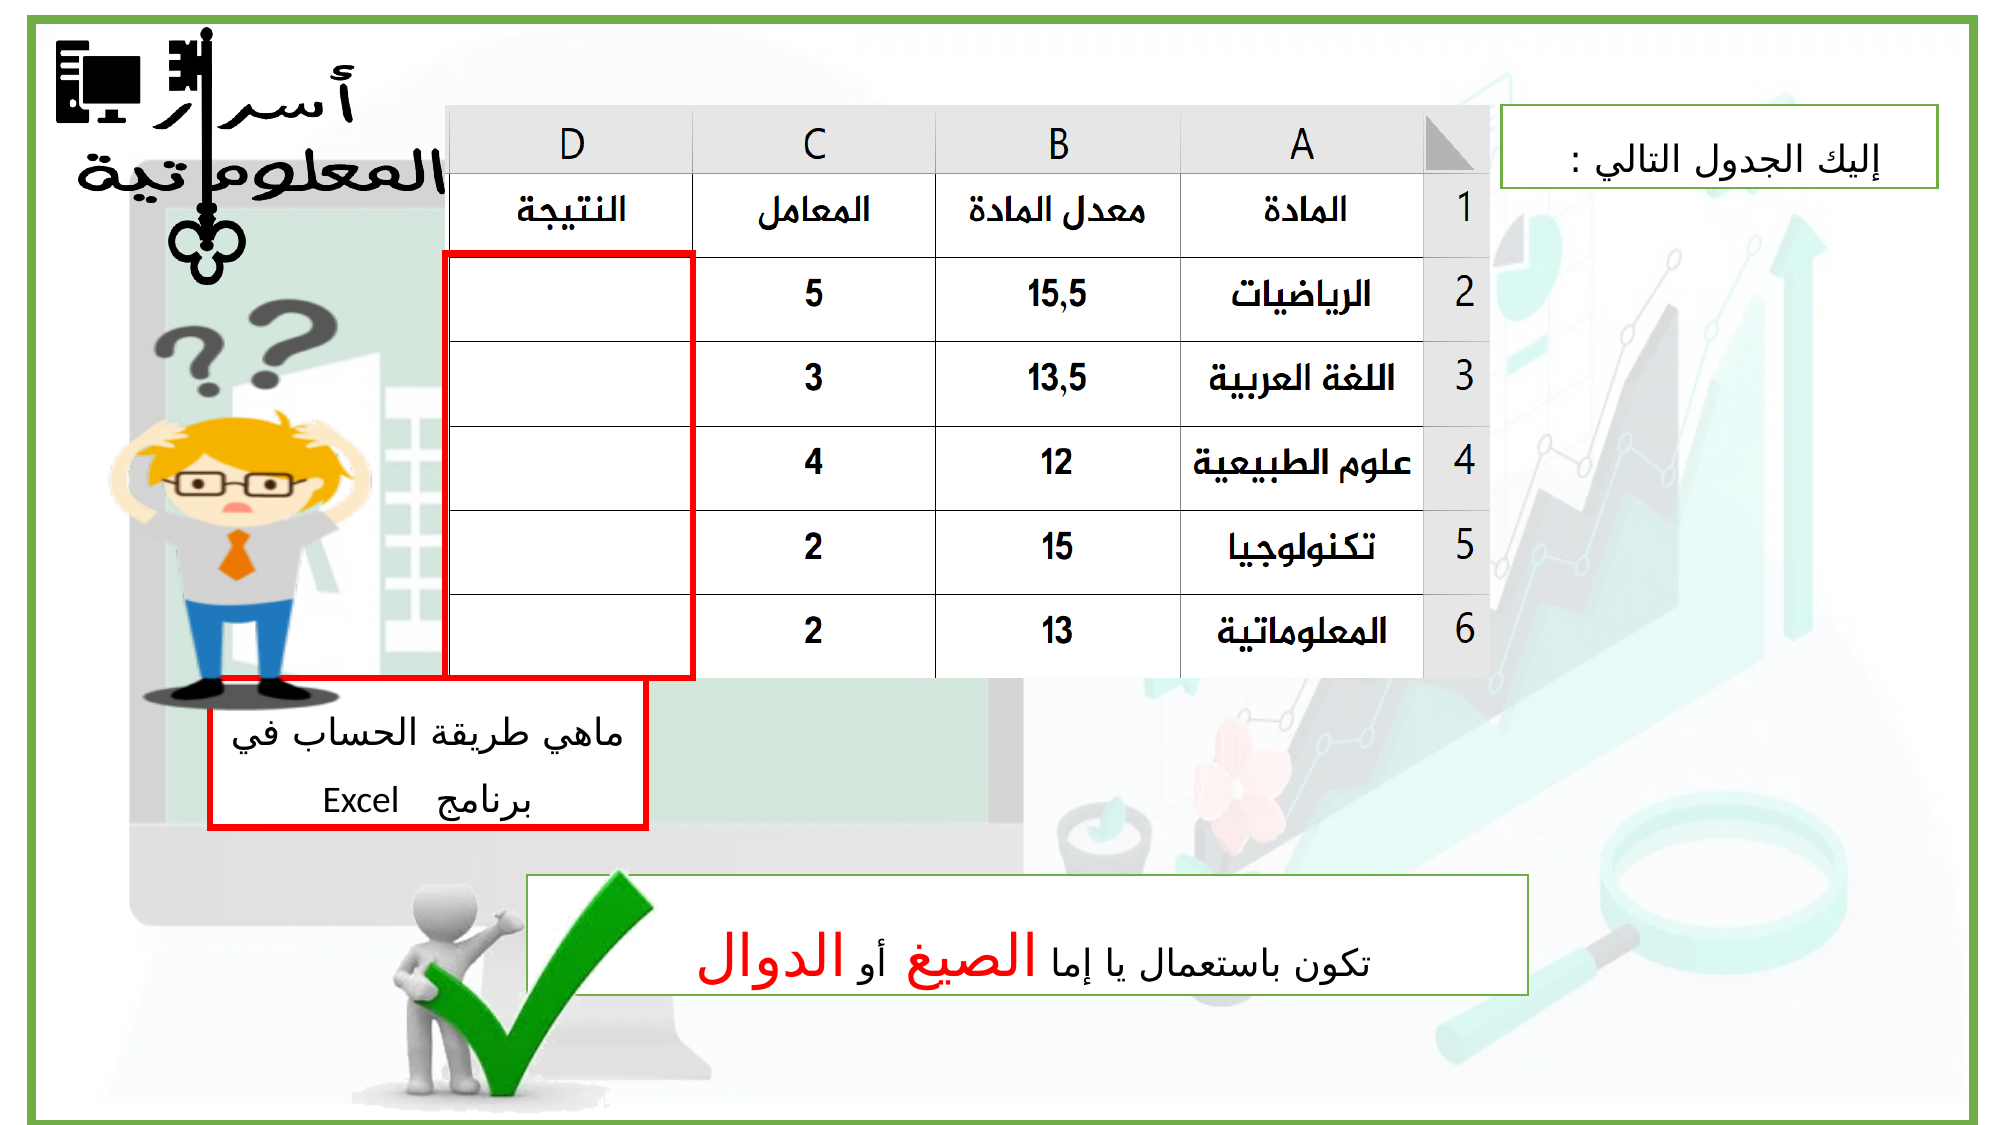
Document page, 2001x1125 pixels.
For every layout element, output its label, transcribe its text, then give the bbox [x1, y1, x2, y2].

text_box ماهي طريقة الحساب في برنامج Excel [209, 677, 647, 829]
text_box تكون باستعمال يا إما الصيغ أو الدوال [693, 874, 1529, 996]
picture [341, 803, 693, 1125]
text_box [445, 105, 1490, 678]
text_box إليك الجدول التالي : [1500, 104, 1939, 189]
picture [56, 27, 445, 732]
